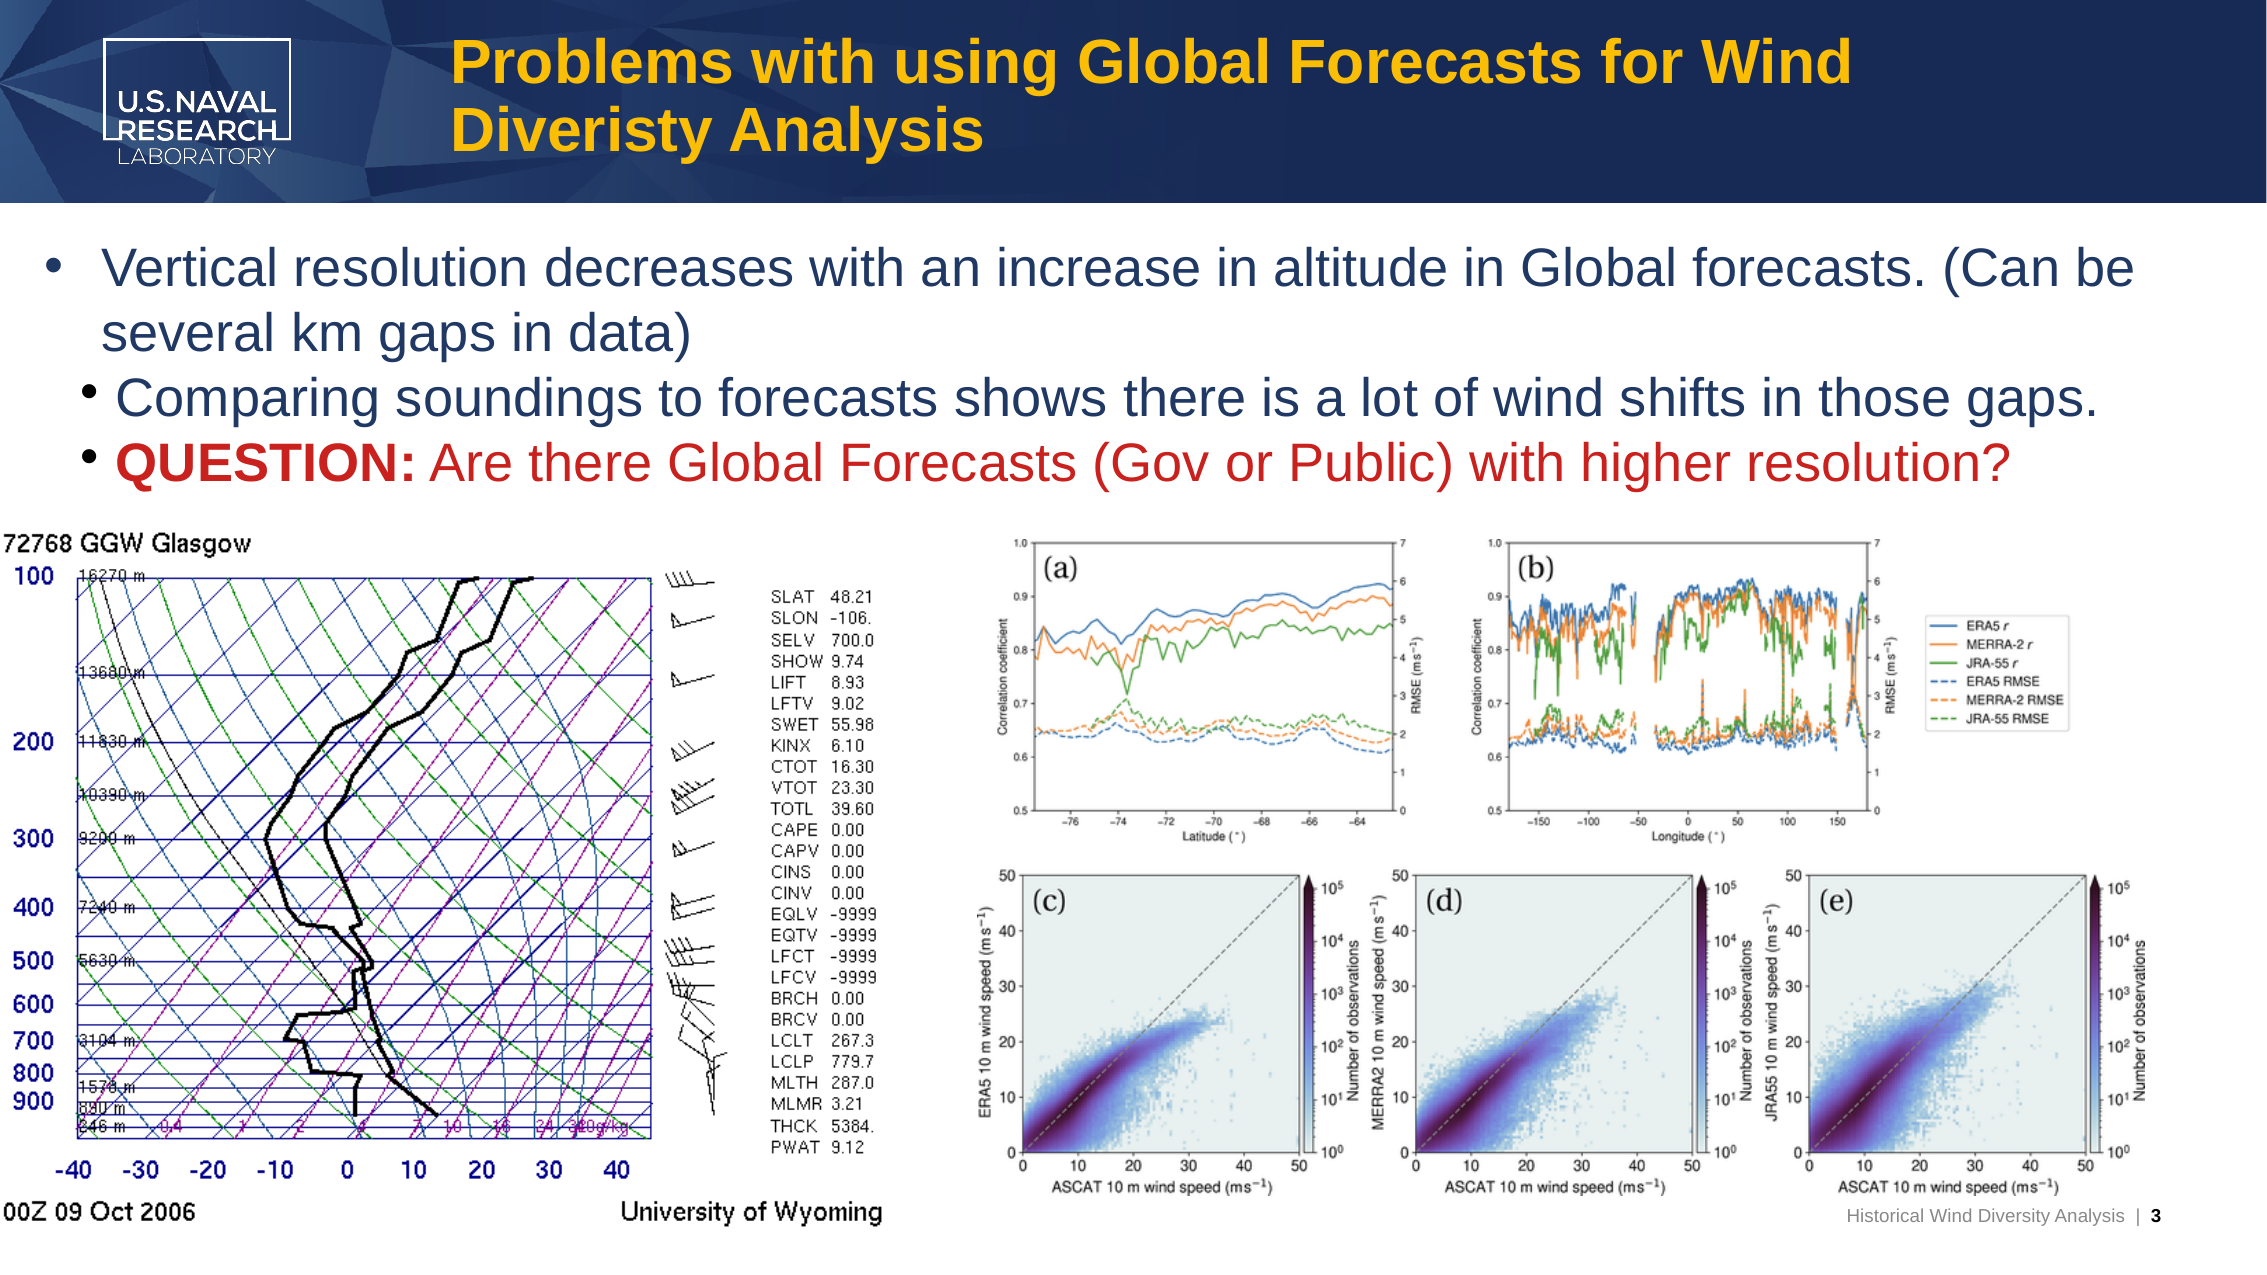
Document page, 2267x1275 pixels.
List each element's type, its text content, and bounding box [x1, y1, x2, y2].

text_box Historical Wind Diversity Analysis | <number> [1605, 1180, 2162, 1249]
text_box Vertical resolution decreases with an increase in altitude in Global forecasts. (Can be several km gaps in data) Comparing soundings to forecasts shows there is a lot of wind shifts in those gaps. QUESTION: Are there Global Forecasts (Gov or Public) with higher resolution? [30, 224, 2205, 630]
picture [0, 509, 897, 1228]
text_box Problems with using Global Forecasts for Wind Diveristy Analysis [449, 60, 2099, 135]
picture [0, 0, 2267, 203]
picture [977, 539, 2146, 1196]
